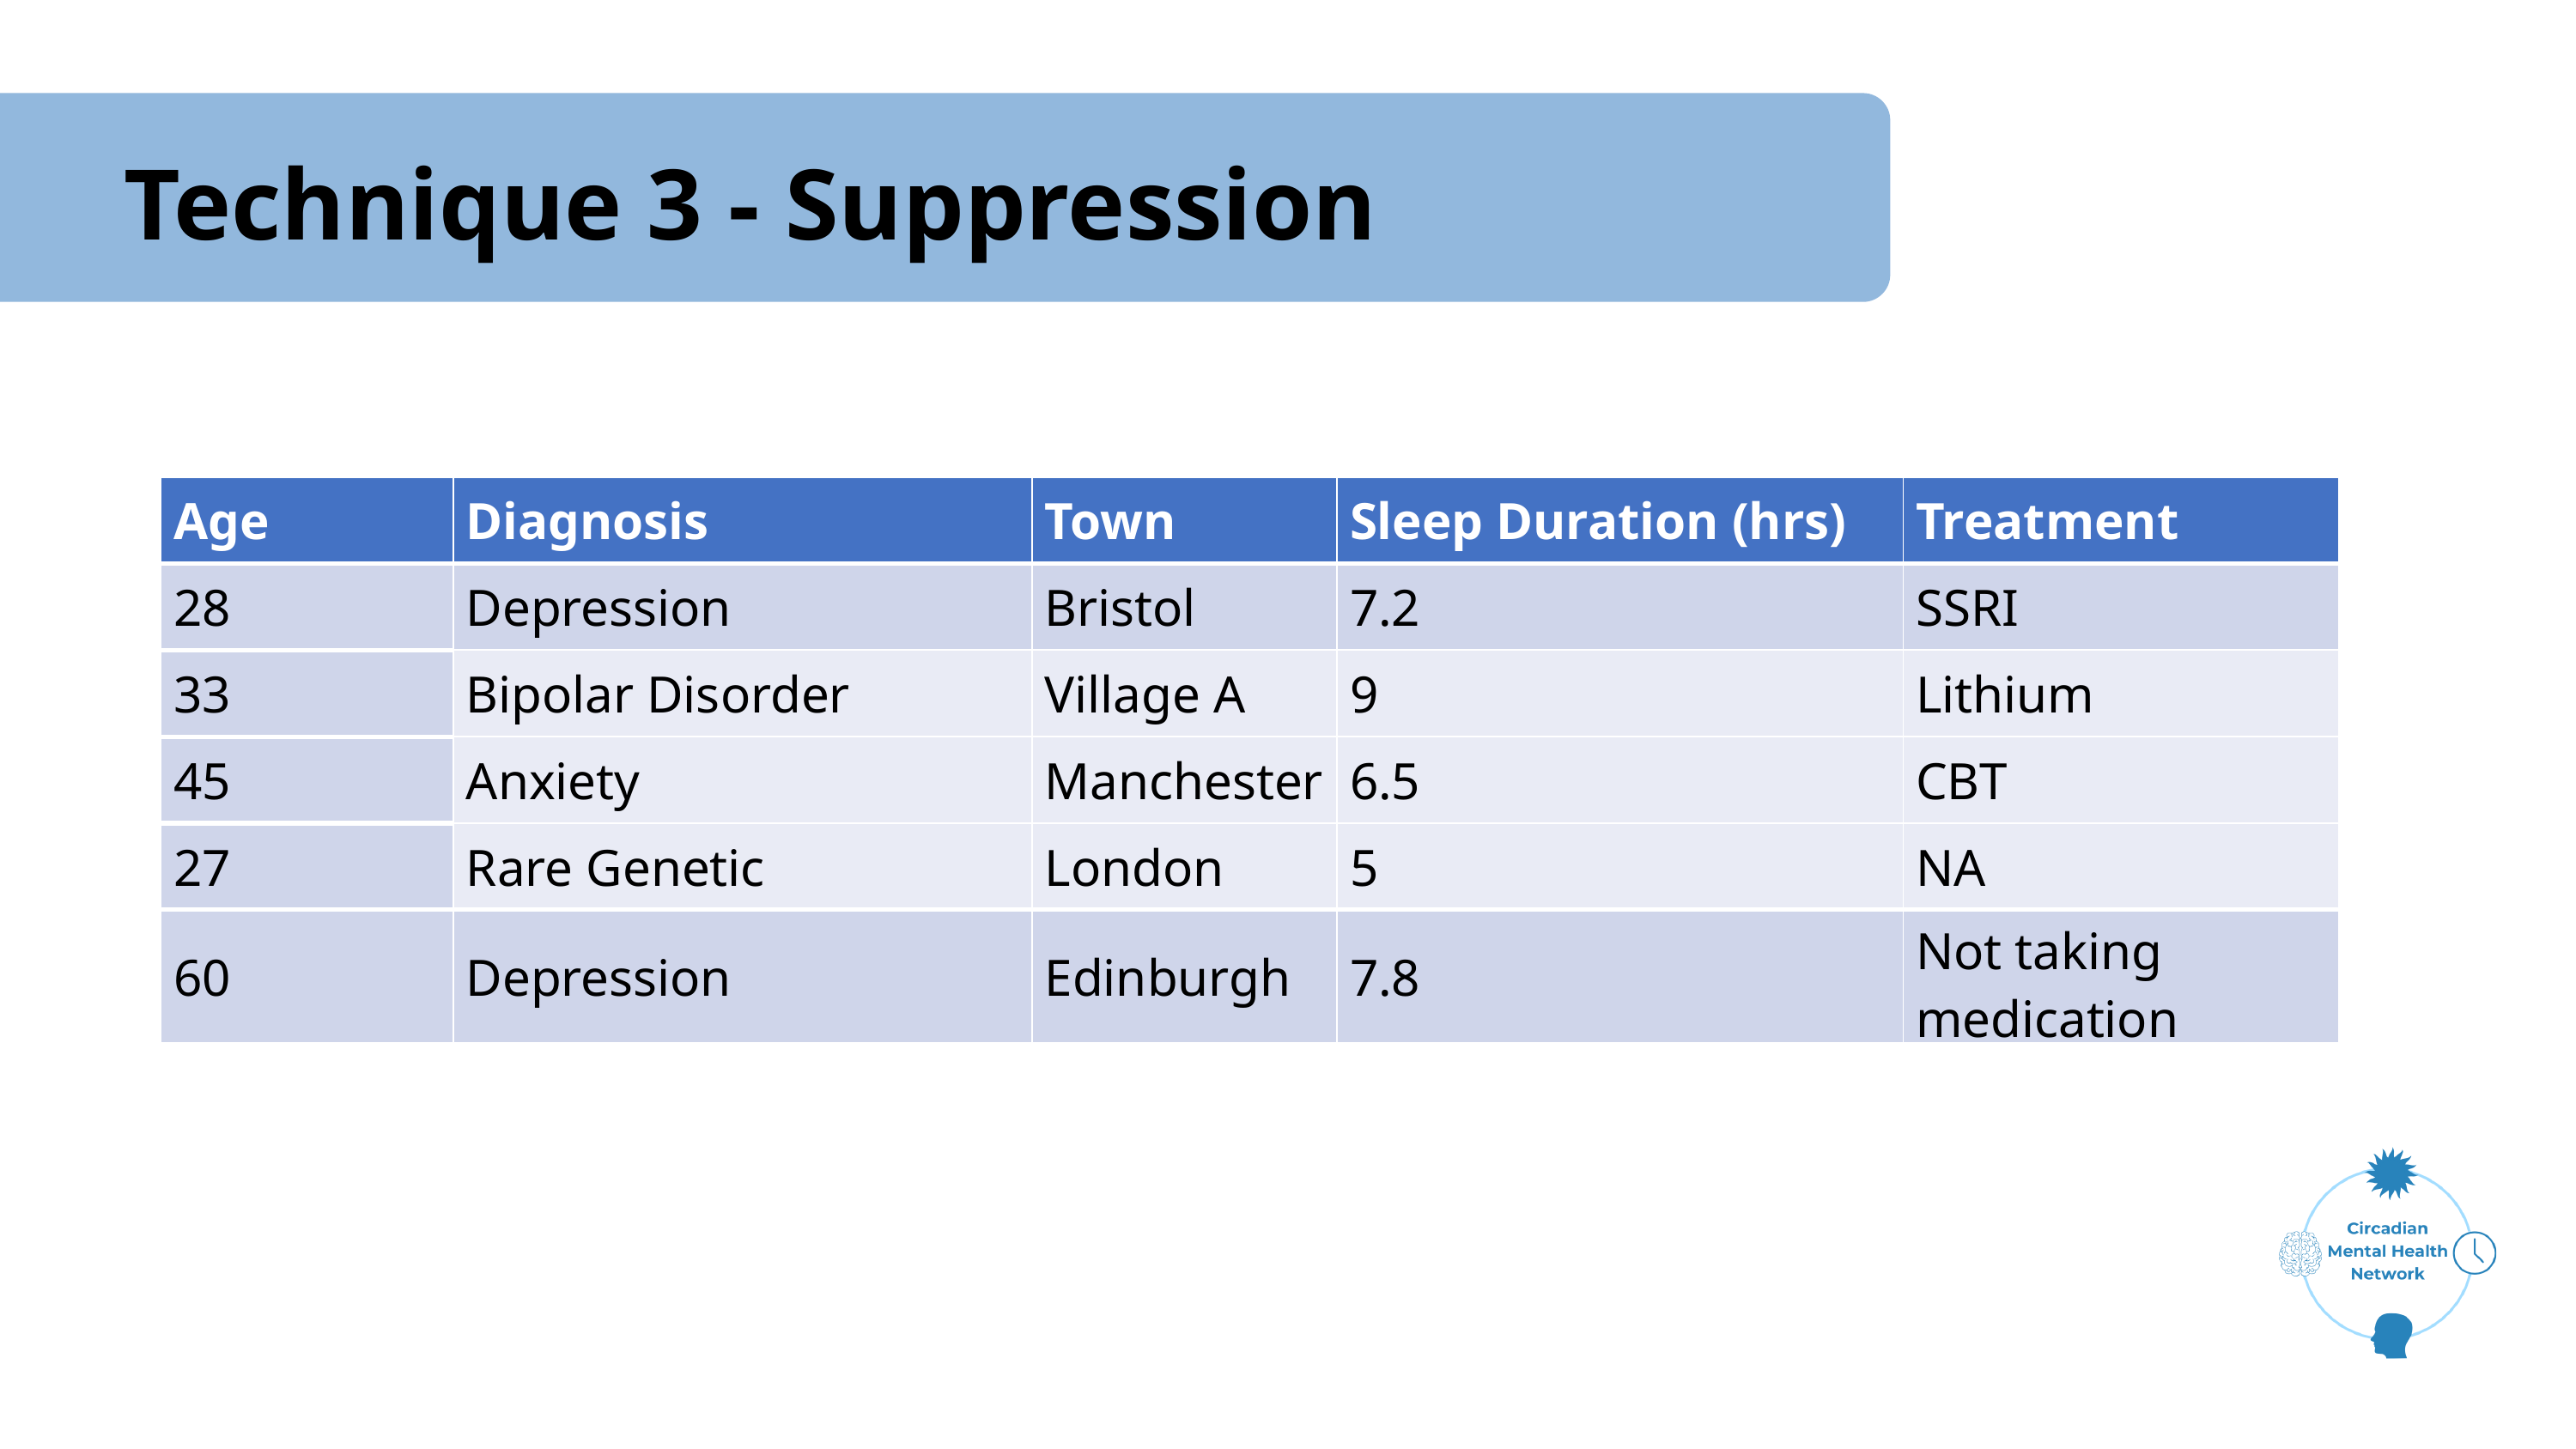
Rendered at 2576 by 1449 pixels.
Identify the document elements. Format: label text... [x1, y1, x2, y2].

table_cell CBT [1904, 737, 2338, 822]
table_cell Manchester [1033, 737, 1336, 822]
table_cell SSRI [1904, 566, 2338, 649]
table_cell 33 [161, 652, 453, 735]
table_cell Edinburgh [1033, 912, 1336, 1042]
table_cell 27 [161, 826, 453, 907]
table_cell 7.2 [1338, 566, 1903, 649]
table_cell Depression [454, 566, 1031, 649]
table_cell Anxiety [454, 737, 1031, 822]
table_cell 45 [161, 739, 453, 821]
table_header Diagnosis [454, 478, 1031, 561]
table_header Sleep Duration (hrs) [1338, 478, 1903, 561]
table_header Age [161, 478, 453, 561]
table_cell London [1033, 824, 1336, 907]
table_cell Not taking medication [1904, 912, 2338, 1042]
table_cell Depression [454, 912, 1031, 1042]
table_cell Lithium [1904, 651, 2338, 736]
table_cell Village A [1033, 651, 1336, 736]
table_cell Rare Genetic [454, 824, 1031, 907]
table_cell 9 [1338, 651, 1903, 736]
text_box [0, 93, 1891, 302]
table_header Treatment [1904, 478, 2338, 561]
table_cell 6.5 [1338, 737, 1903, 822]
text_box [2274, 1139, 2501, 1366]
table_cell 28 [161, 566, 453, 648]
table_cell Bristol [1033, 566, 1336, 649]
table_cell NA [1904, 824, 2338, 907]
table_cell 5 [1338, 824, 1903, 907]
table_cell 7.8 [1338, 912, 1903, 1042]
table_cell 60 [161, 912, 453, 1042]
table_header Town [1033, 478, 1336, 561]
table_cell Bipolar Disorder [454, 651, 1031, 736]
